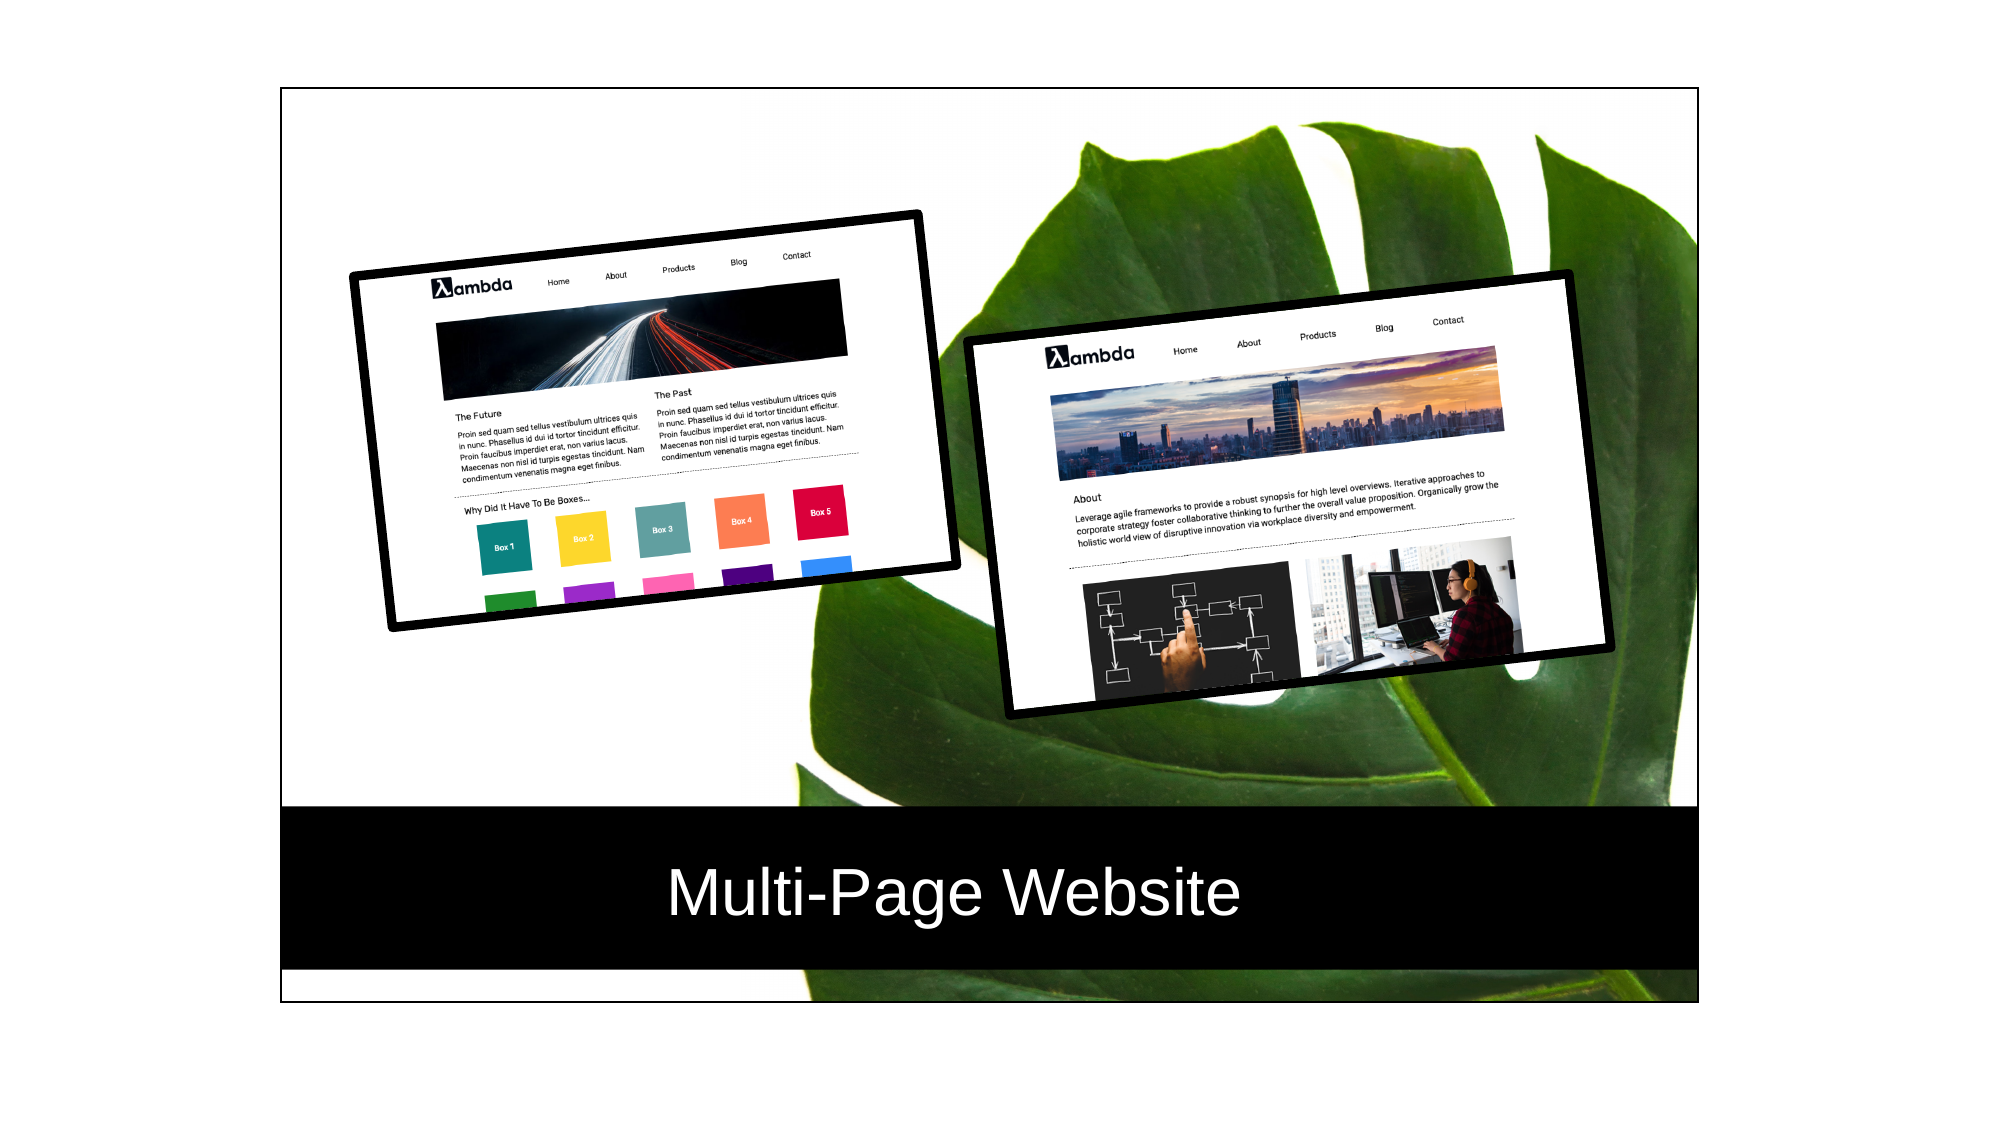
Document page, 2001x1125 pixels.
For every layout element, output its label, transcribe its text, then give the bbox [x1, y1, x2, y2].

text_box Multi-Page Website [651, 841, 741, 937]
text_box [280, 87, 1699, 805]
text_box [280, 805, 741, 971]
picture [359, 88, 1699, 1002]
text_box [280, 971, 1699, 1003]
